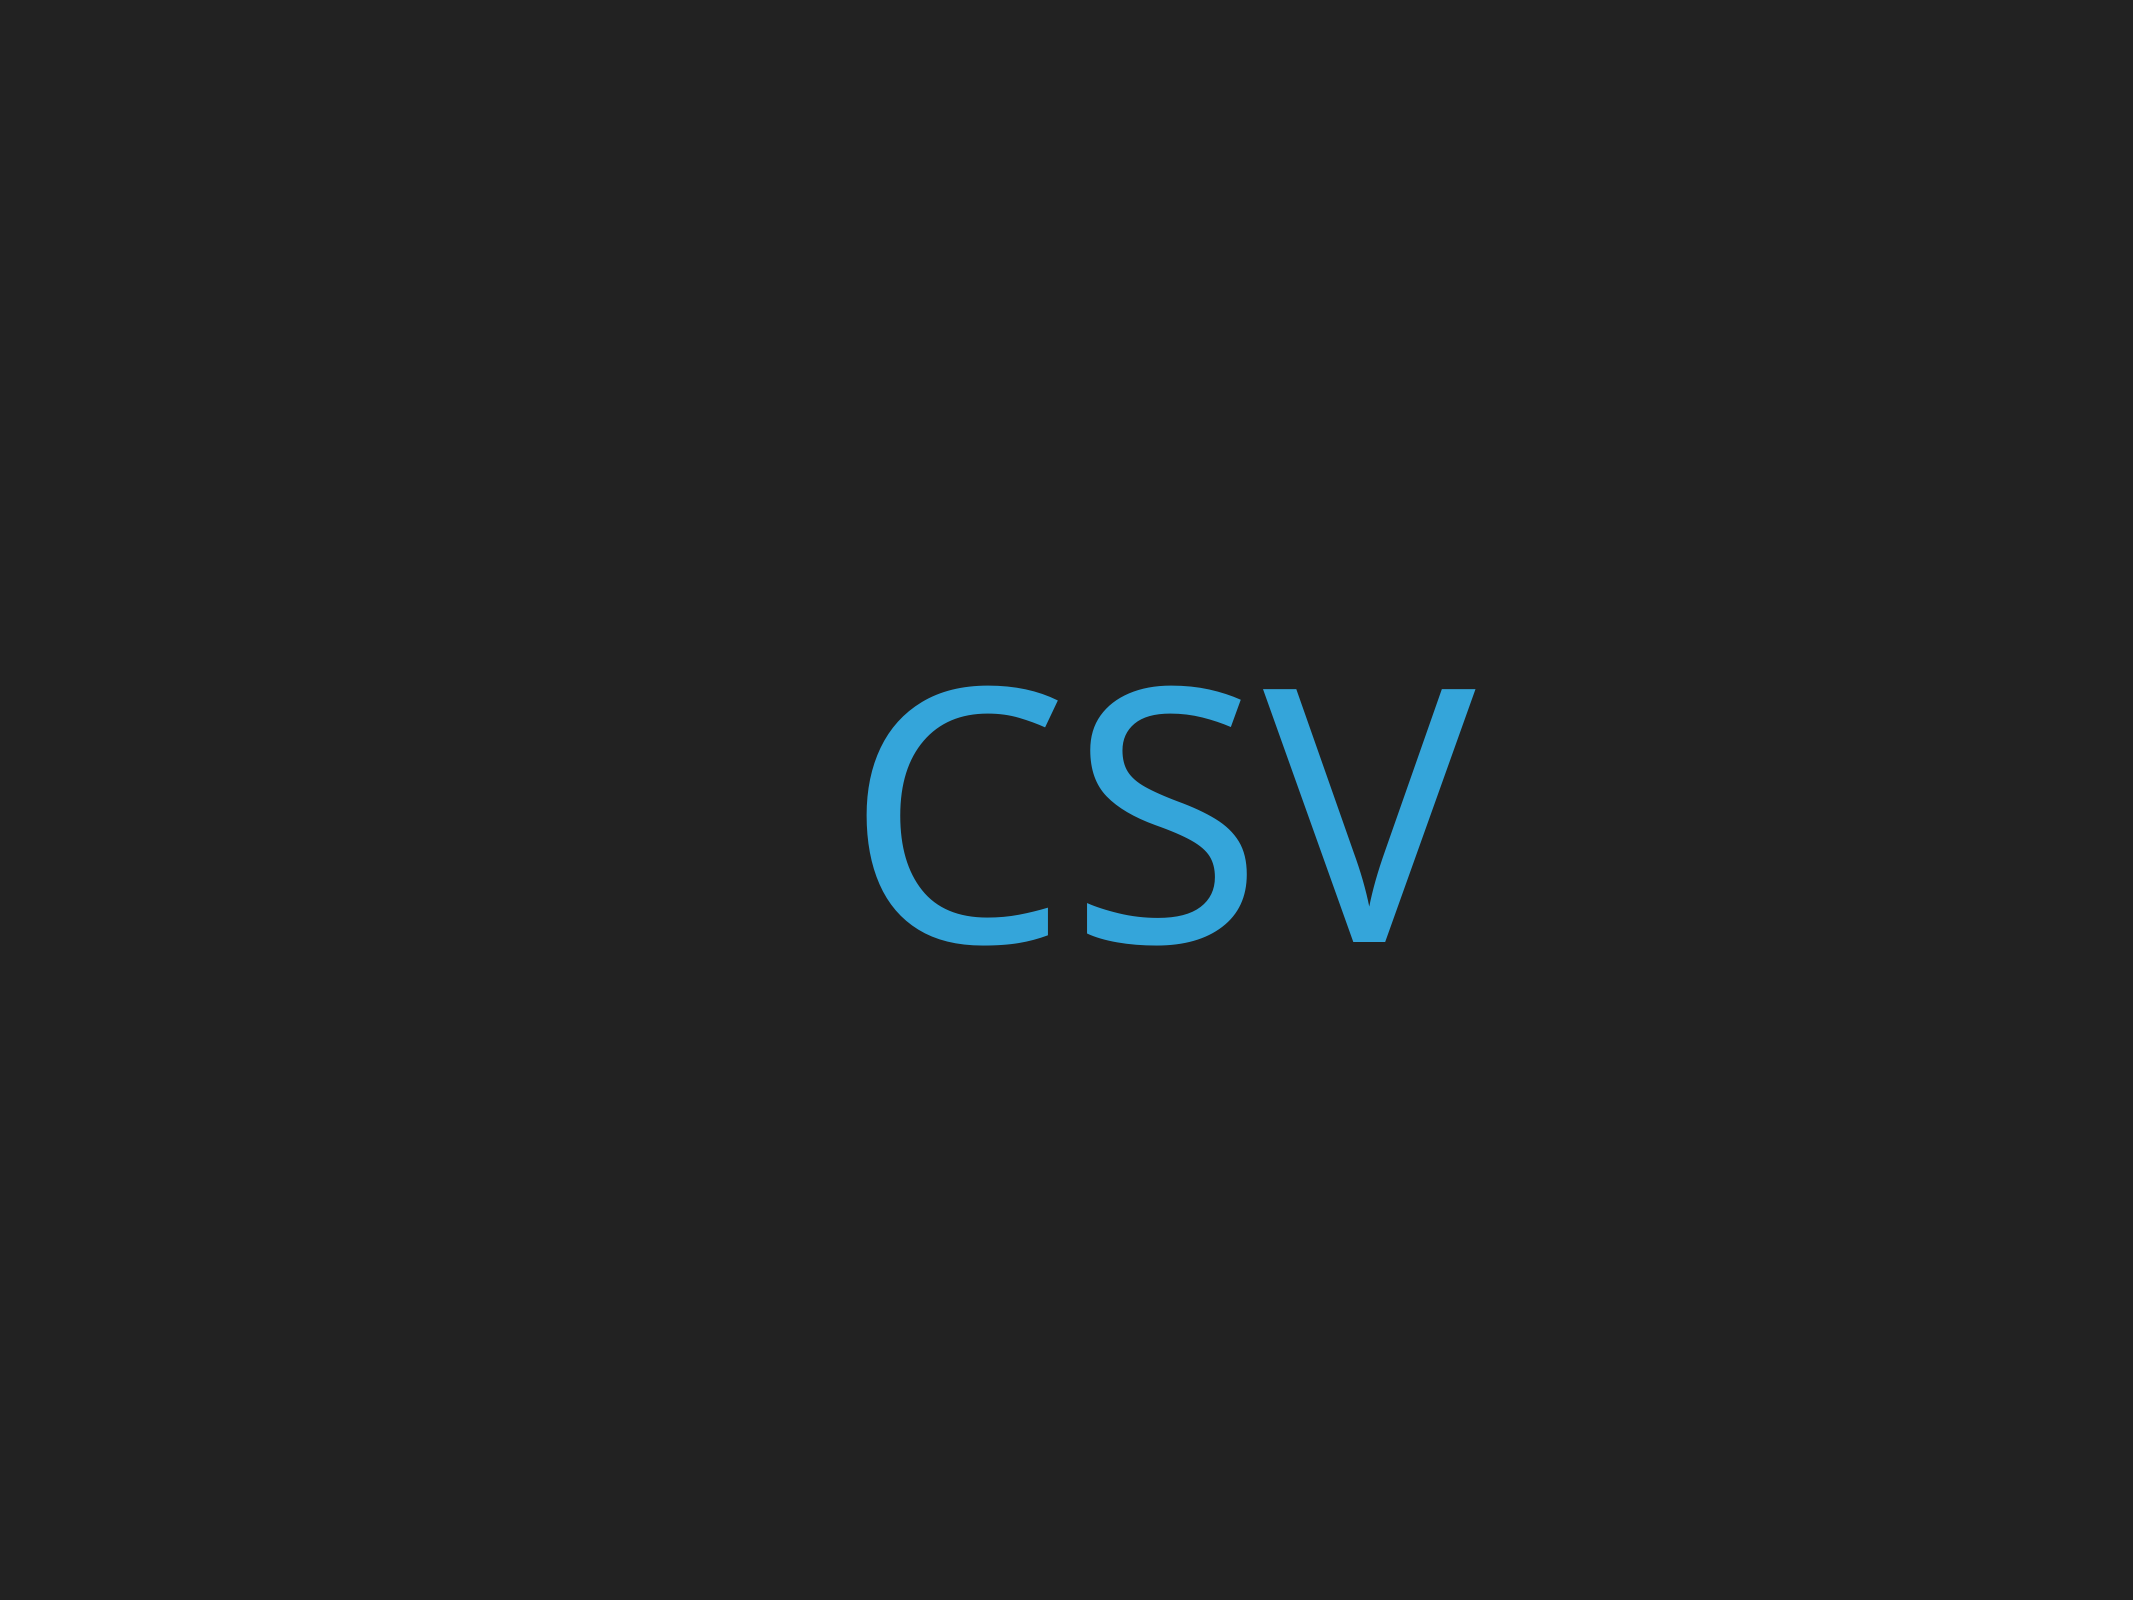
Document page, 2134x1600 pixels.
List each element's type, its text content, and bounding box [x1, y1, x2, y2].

title CSV [836, 661, 2134, 1405]
